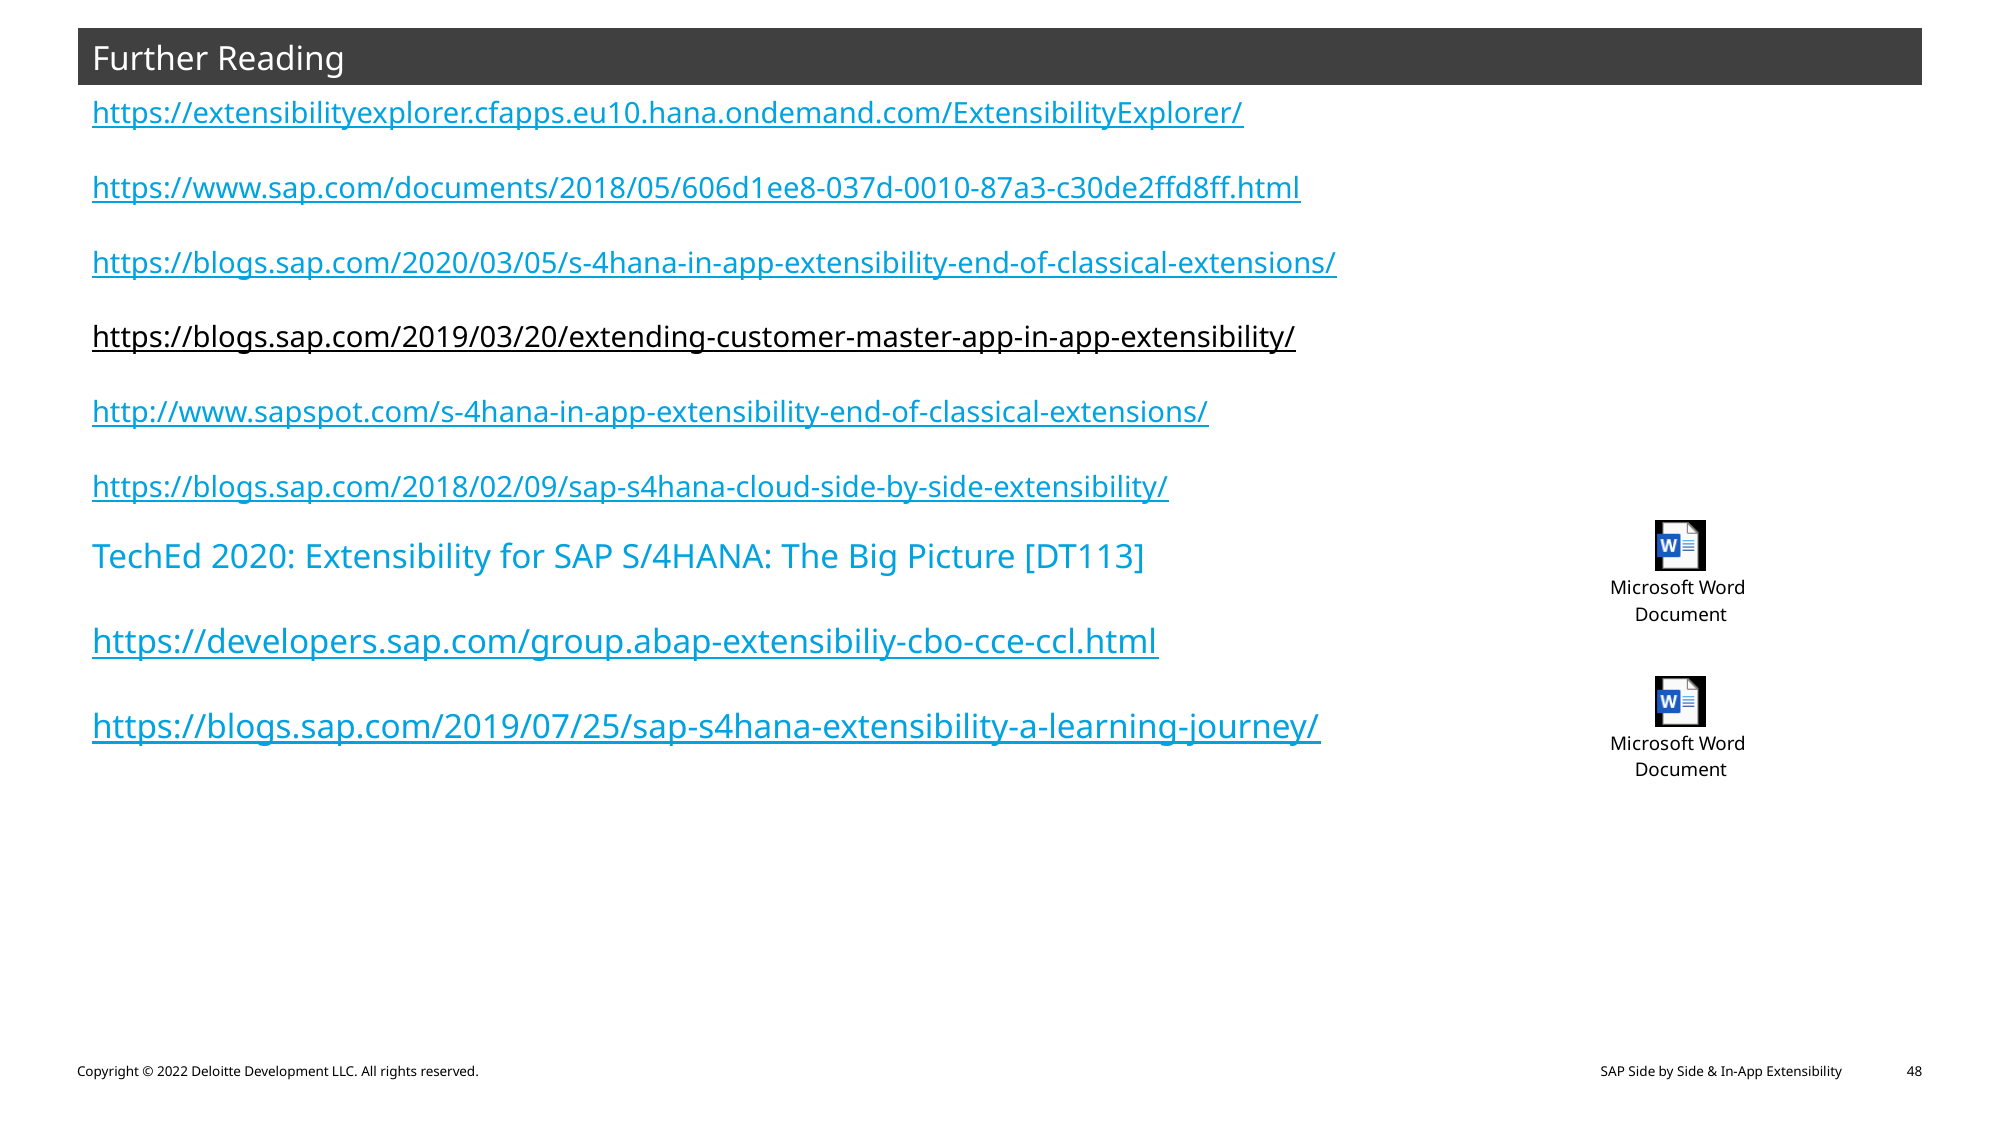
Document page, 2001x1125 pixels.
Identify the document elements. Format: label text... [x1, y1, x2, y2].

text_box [1605, 520, 1756, 654]
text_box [1605, 676, 1756, 810]
text_box https://extensibilityexplorer.cfapps.eu10.hana.ondemand.com/ExtensibilityExplorer/ https://www.sap.com/documents/2018/05/606d1ee8-037d-0010-87a3-c30de2ffd8ff.html https://blogs.sap.com/2020/03/05/s-4hana-in-app-extensibility-end-of-classical-extensions/ https://blogs.sap.com/2019/03/20/extending-customer-master-app-in-app-extensibility/ http://www.sapspot.com/s-4hana-in-app-extensibility-end-of-classical-extensions/ https://blogs.sap.com/2018/02/09/sap-s4hana-cloud-side-by-side-extensibility/ TechEd 2020: Extensibility for SAP S/4HANA: The Big Picture [DT113] https://developers.sap.com/group.abap-extensibiliy-cbo-cce-ccl.html https://blogs.sap.com/2019/07/25/sap-s4hana-extensibility-a-learning-journey/ [77, 87, 1923, 1125]
table_header Further Reading [78, 28, 1922, 85]
